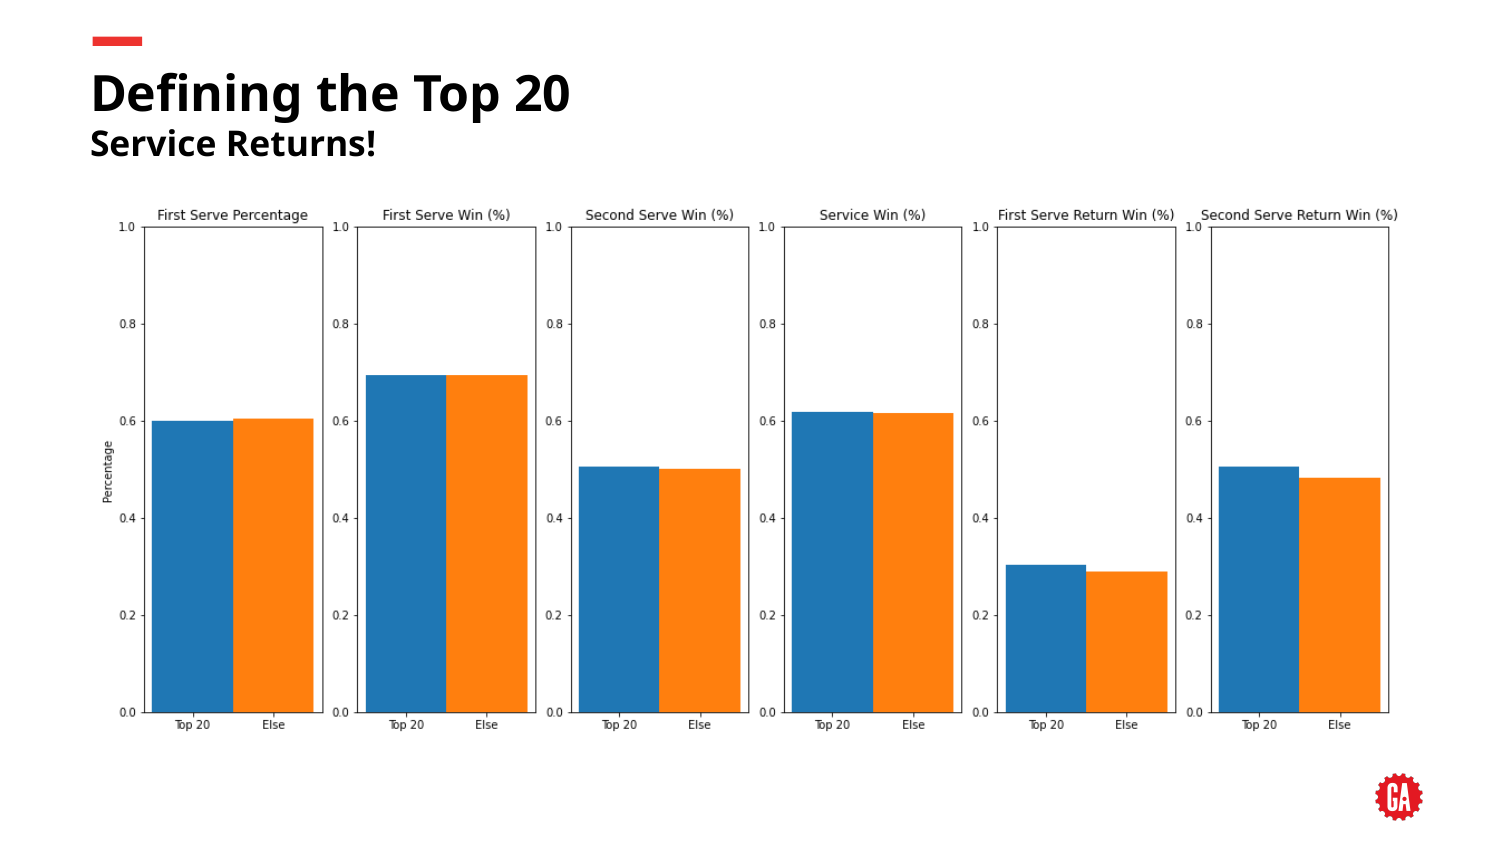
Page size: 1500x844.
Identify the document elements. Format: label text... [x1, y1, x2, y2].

picture [1373, 771, 1425, 823]
picture [95, 201, 1405, 739]
title Defining the Top 20 Service Returns! [75, 46, 1473, 140]
